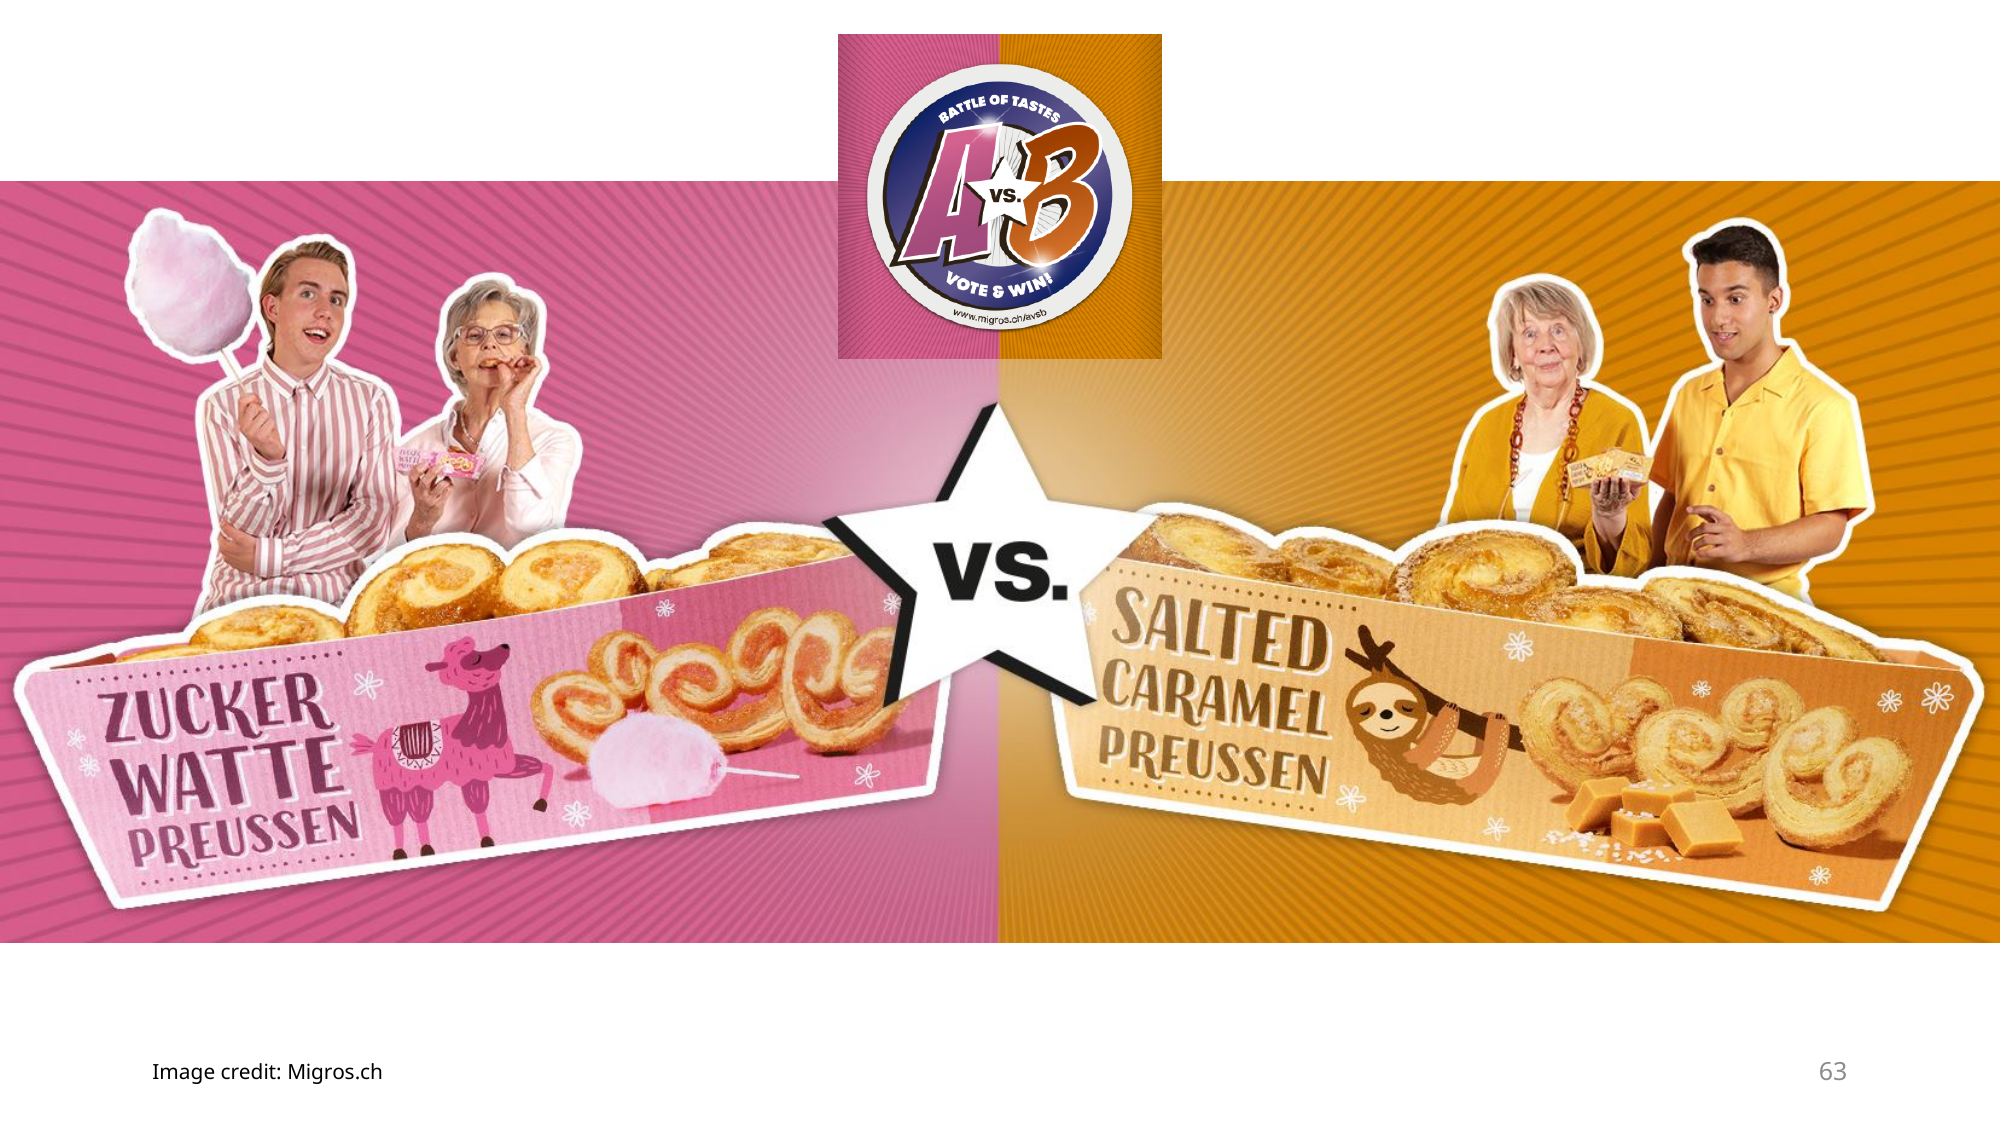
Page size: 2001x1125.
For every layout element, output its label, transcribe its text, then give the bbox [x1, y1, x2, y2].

picture [0, 34, 2000, 943]
list Image credit: Migros.ch [137, 1042, 1393, 1103]
slide_number 63 [1412, 1042, 1863, 1103]
